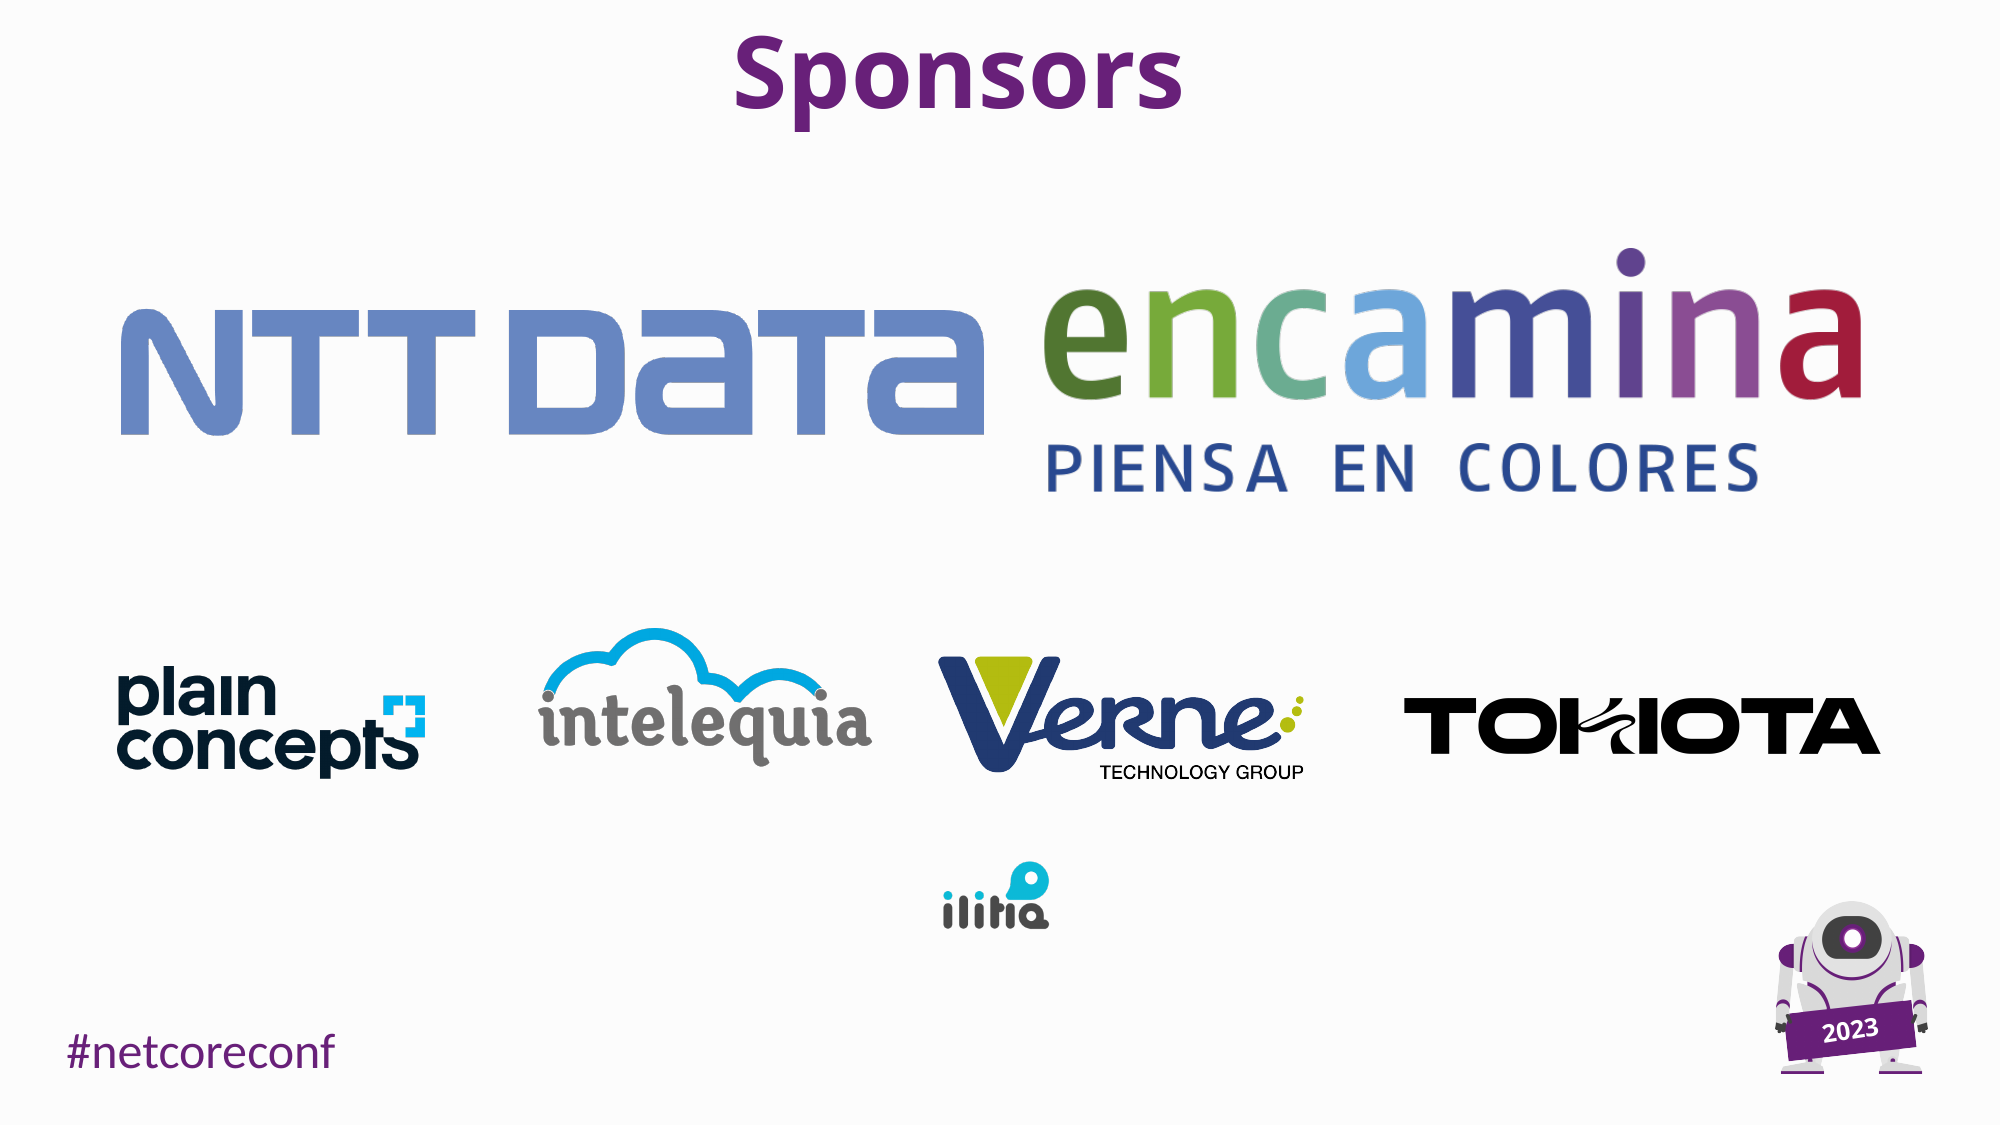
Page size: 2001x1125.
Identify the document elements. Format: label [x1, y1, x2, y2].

picture [1775, 901, 1928, 1074]
picture [1038, 165, 1865, 580]
picture [117, 490, 1351, 935]
picture [1402, 696, 1883, 756]
picture [121, 308, 984, 436]
